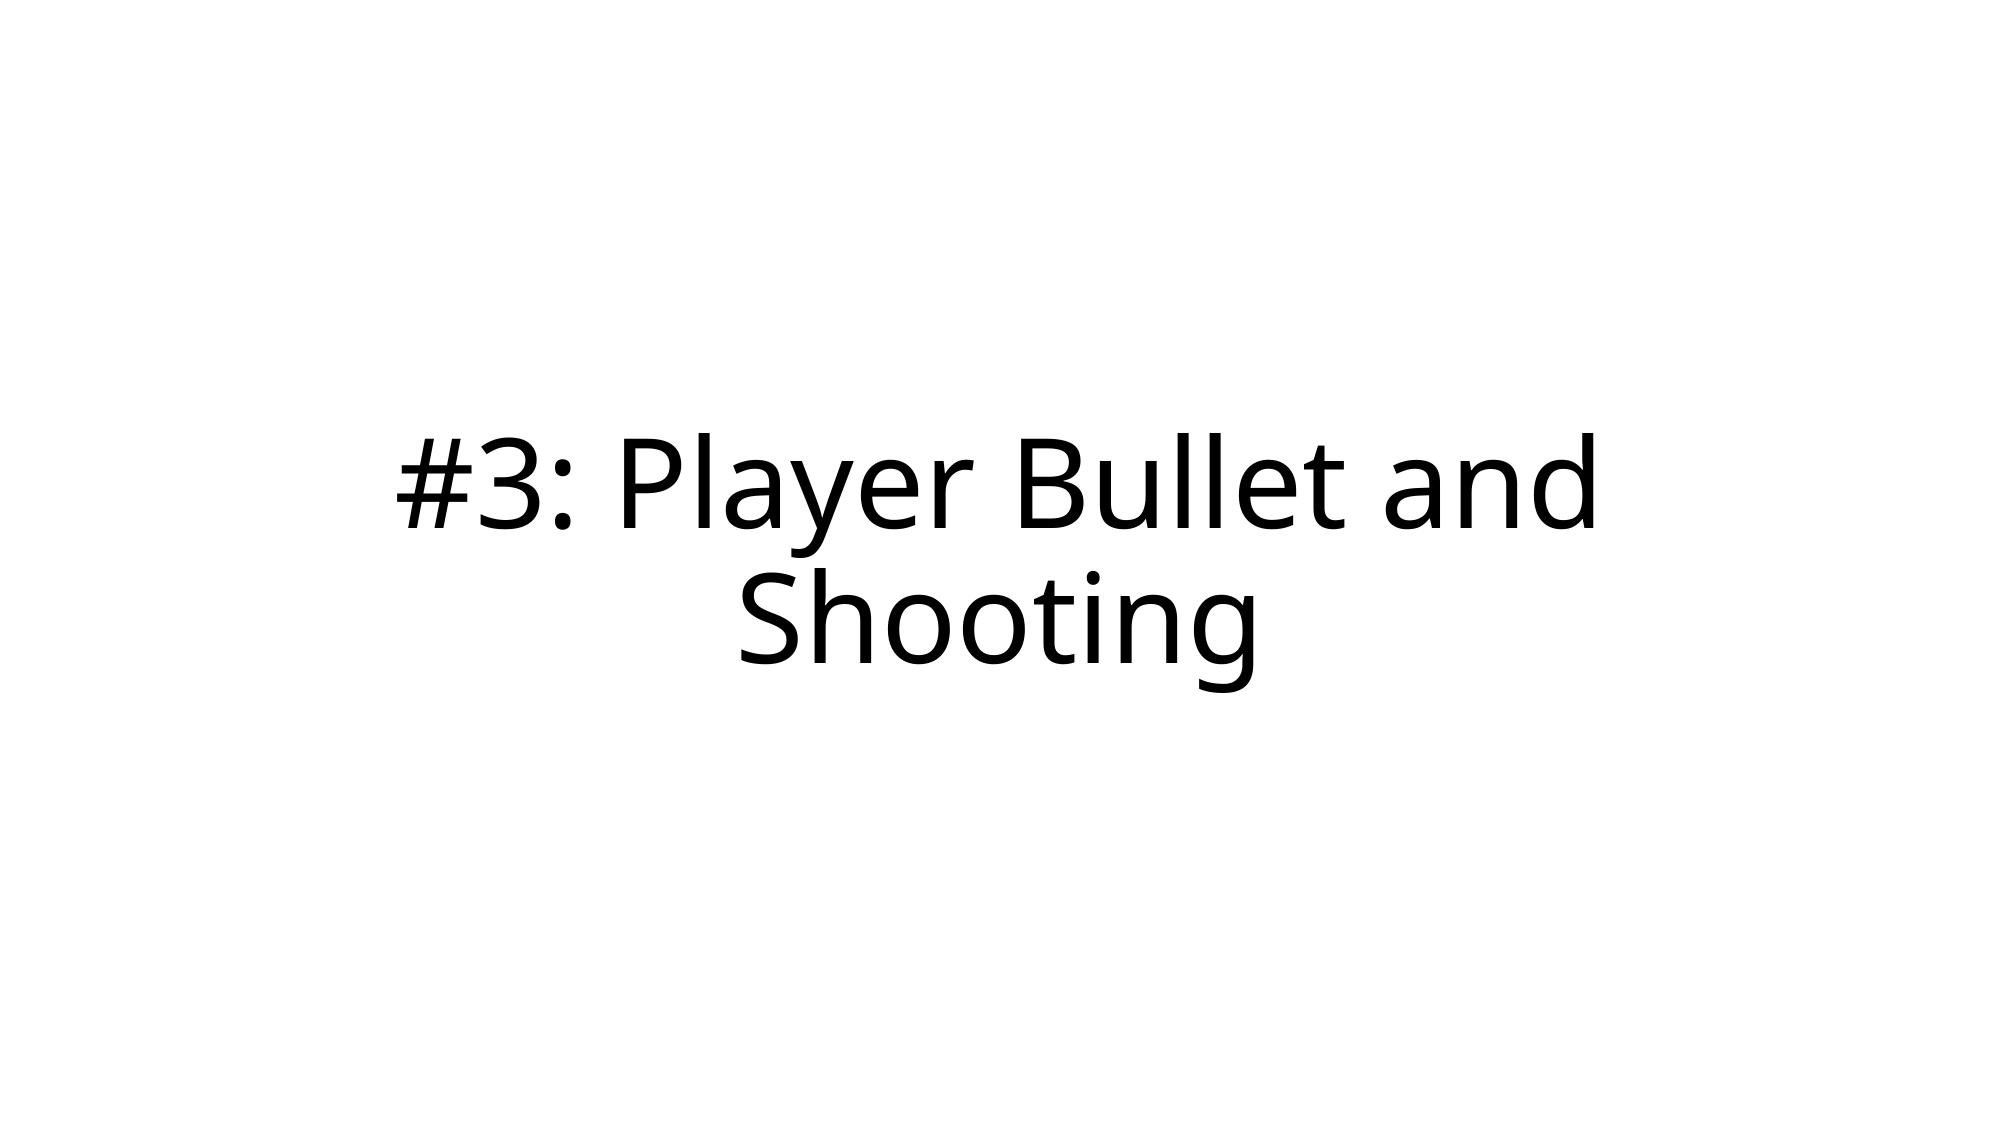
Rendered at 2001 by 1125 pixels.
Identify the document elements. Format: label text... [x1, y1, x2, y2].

title #3: Player Bullet and Shooting [249, 306, 1750, 699]
